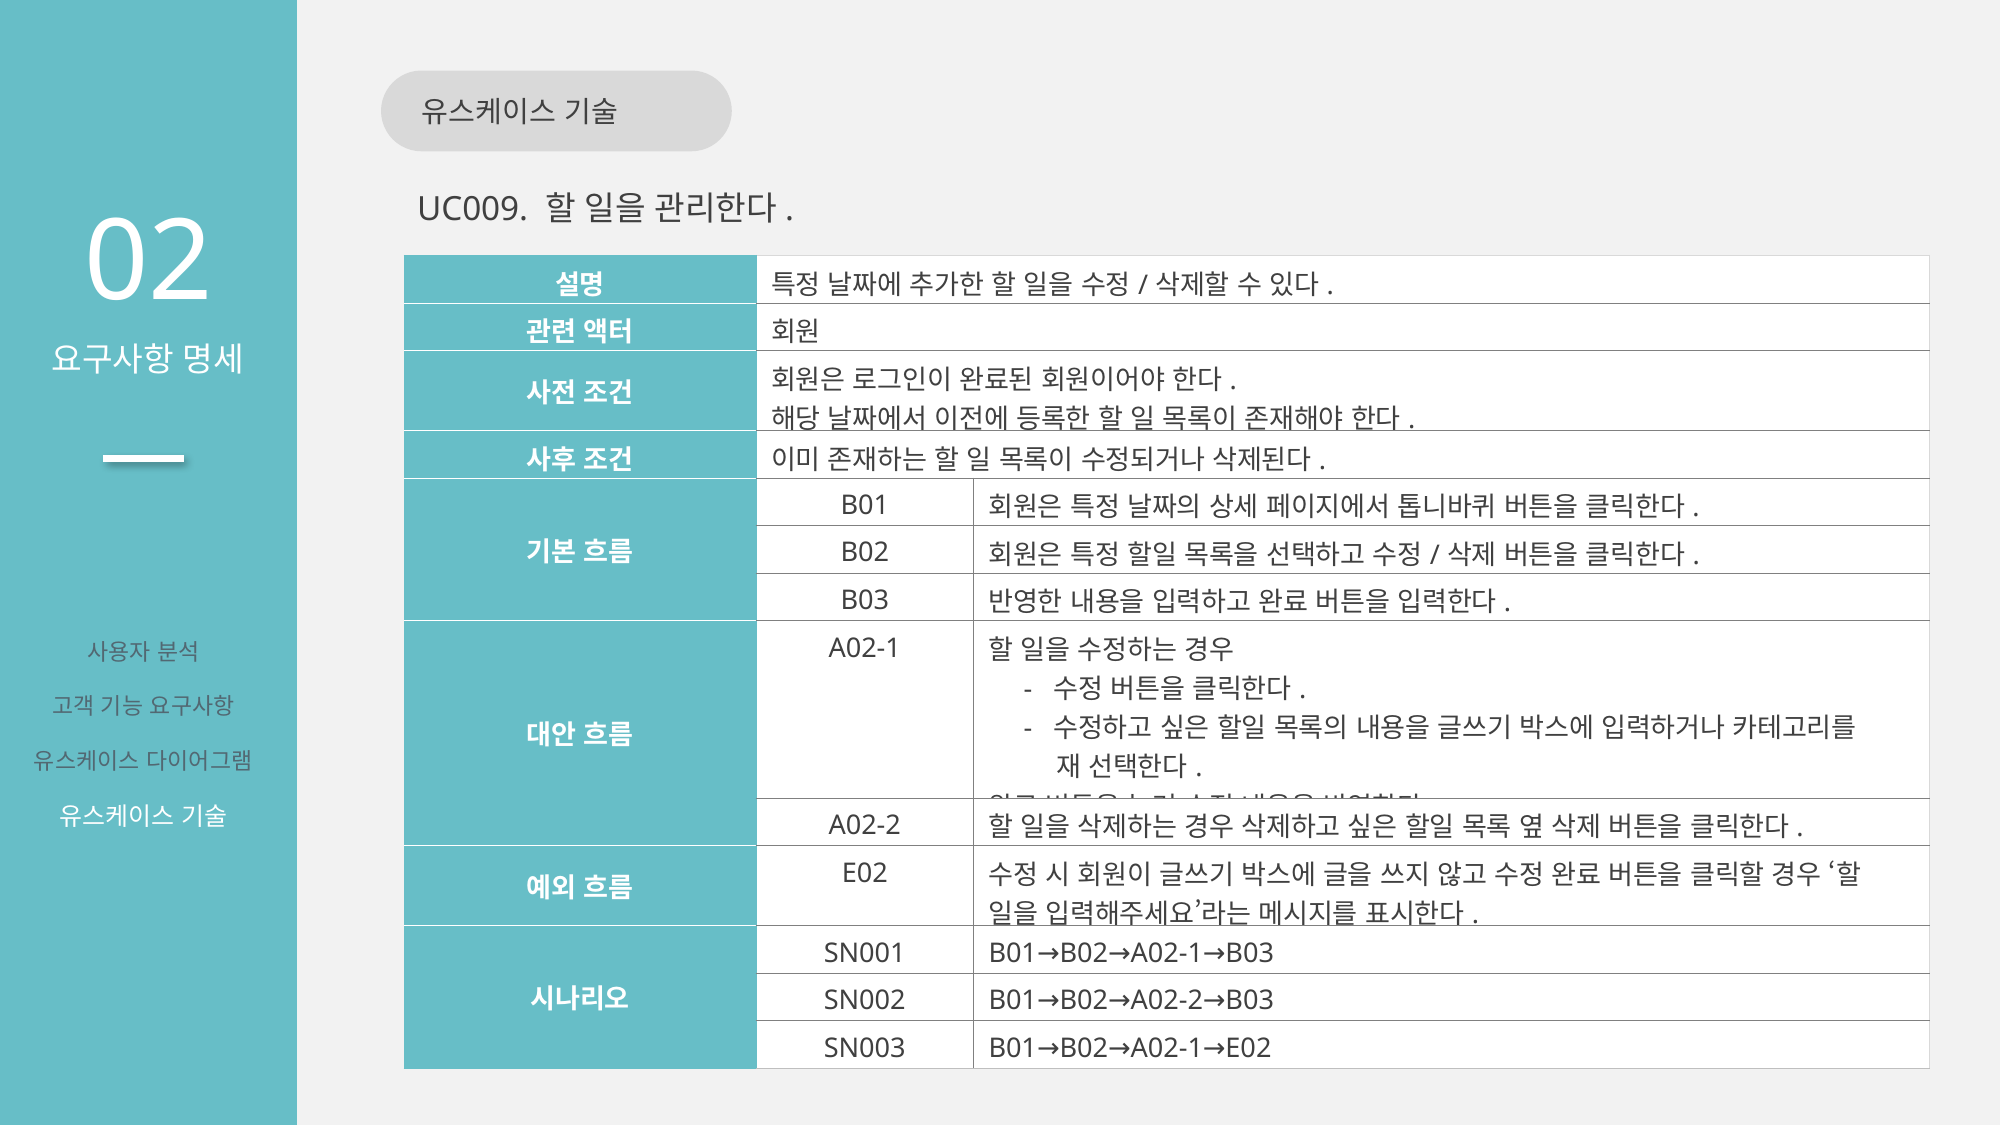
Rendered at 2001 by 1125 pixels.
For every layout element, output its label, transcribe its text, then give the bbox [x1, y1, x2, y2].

table_cell B03 [757, 574, 973, 620]
table_cell 회원은 로그인이 완료된 회원이어야 한다. 해당 날짜에서 이전에 등록한 할 일 목록이 존재해야 한다. [757, 351, 1929, 430]
table_cell 반영한 내용을 입력하고 완료 버튼을 입력한다. [974, 574, 1929, 620]
table_cell 대안 흐름 [405, 621, 756, 845]
table_cell SN003 [757, 1021, 973, 1068]
table_cell SN001 [757, 926, 973, 973]
table_cell 회원 [757, 304, 1929, 350]
table_cell A02-2 [757, 799, 973, 845]
text_box [379, 69, 733, 153]
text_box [32, 179, 264, 459]
text_box 유스케이스 기술 [406, 85, 634, 136]
table_cell 할 일을 수정하는 경우 - 수정 버튼을 클릭한다. - 수정하고 싶은 할일 목록의 내용을 글쓰기 박스에 입력하거나 카테고리를 재 선택한다. 완료 버튼을 눌러 수정 내용을 반영한다. [974, 621, 1929, 798]
table_cell B01→B02→A02-2→B03 [974, 974, 1929, 1020]
table_cell B01→B02→A02-1→E02 [974, 1021, 1929, 1068]
table_cell 사전 조건 [405, 351, 756, 430]
table_cell B01 [757, 479, 973, 525]
table_header 특정 날짜에 추가한 할 일을 수정/삭제할 수 있다. [757, 256, 1929, 303]
table_cell B02 [757, 526, 973, 573]
text_box [0, 0, 298, 1125]
text_box UC009. 할 일을 관리한다. [402, 179, 809, 235]
table_cell 예외 흐름 [405, 846, 756, 925]
table_cell 회원은 특정 날짜의 상세 페이지에서 톱니바퀴 버튼을 클릭한다. [974, 479, 1929, 525]
table_cell 관련 액터 [405, 304, 756, 350]
table_cell SN002 [757, 974, 973, 1020]
table_cell A02-1 [757, 621, 973, 798]
table_header 설명 [405, 256, 756, 303]
table_cell 사후 조건 [405, 431, 756, 478]
table_cell 할 일을 삭제하는 경우 삭제하고 싶은 할일 목록 옆 삭제 버튼을 클릭한다. [974, 799, 1929, 845]
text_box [15, 629, 272, 839]
table_cell 시나리오 [405, 926, 756, 1068]
table_cell E02 [757, 846, 973, 925]
table_cell 수정 시 회원이 글쓰기 박스에 글을 쓰지 않고 수정 완료 버튼을 클릭할 경우 ‘할 일을 입력해주세요’라는 메시지를 표시한다. [974, 846, 1929, 925]
table_cell 회원은 특정 할일 목록을 선택하고 수정/삭제 버튼을 클릭한다. [974, 526, 1929, 573]
table_cell 기본 흐름 [405, 479, 756, 620]
table_cell 이미 존재하는 할 일 목록이 수정되거나 삭제된다. [757, 431, 1929, 478]
table_cell B01→B02→A02-1→B03 [974, 926, 1929, 973]
